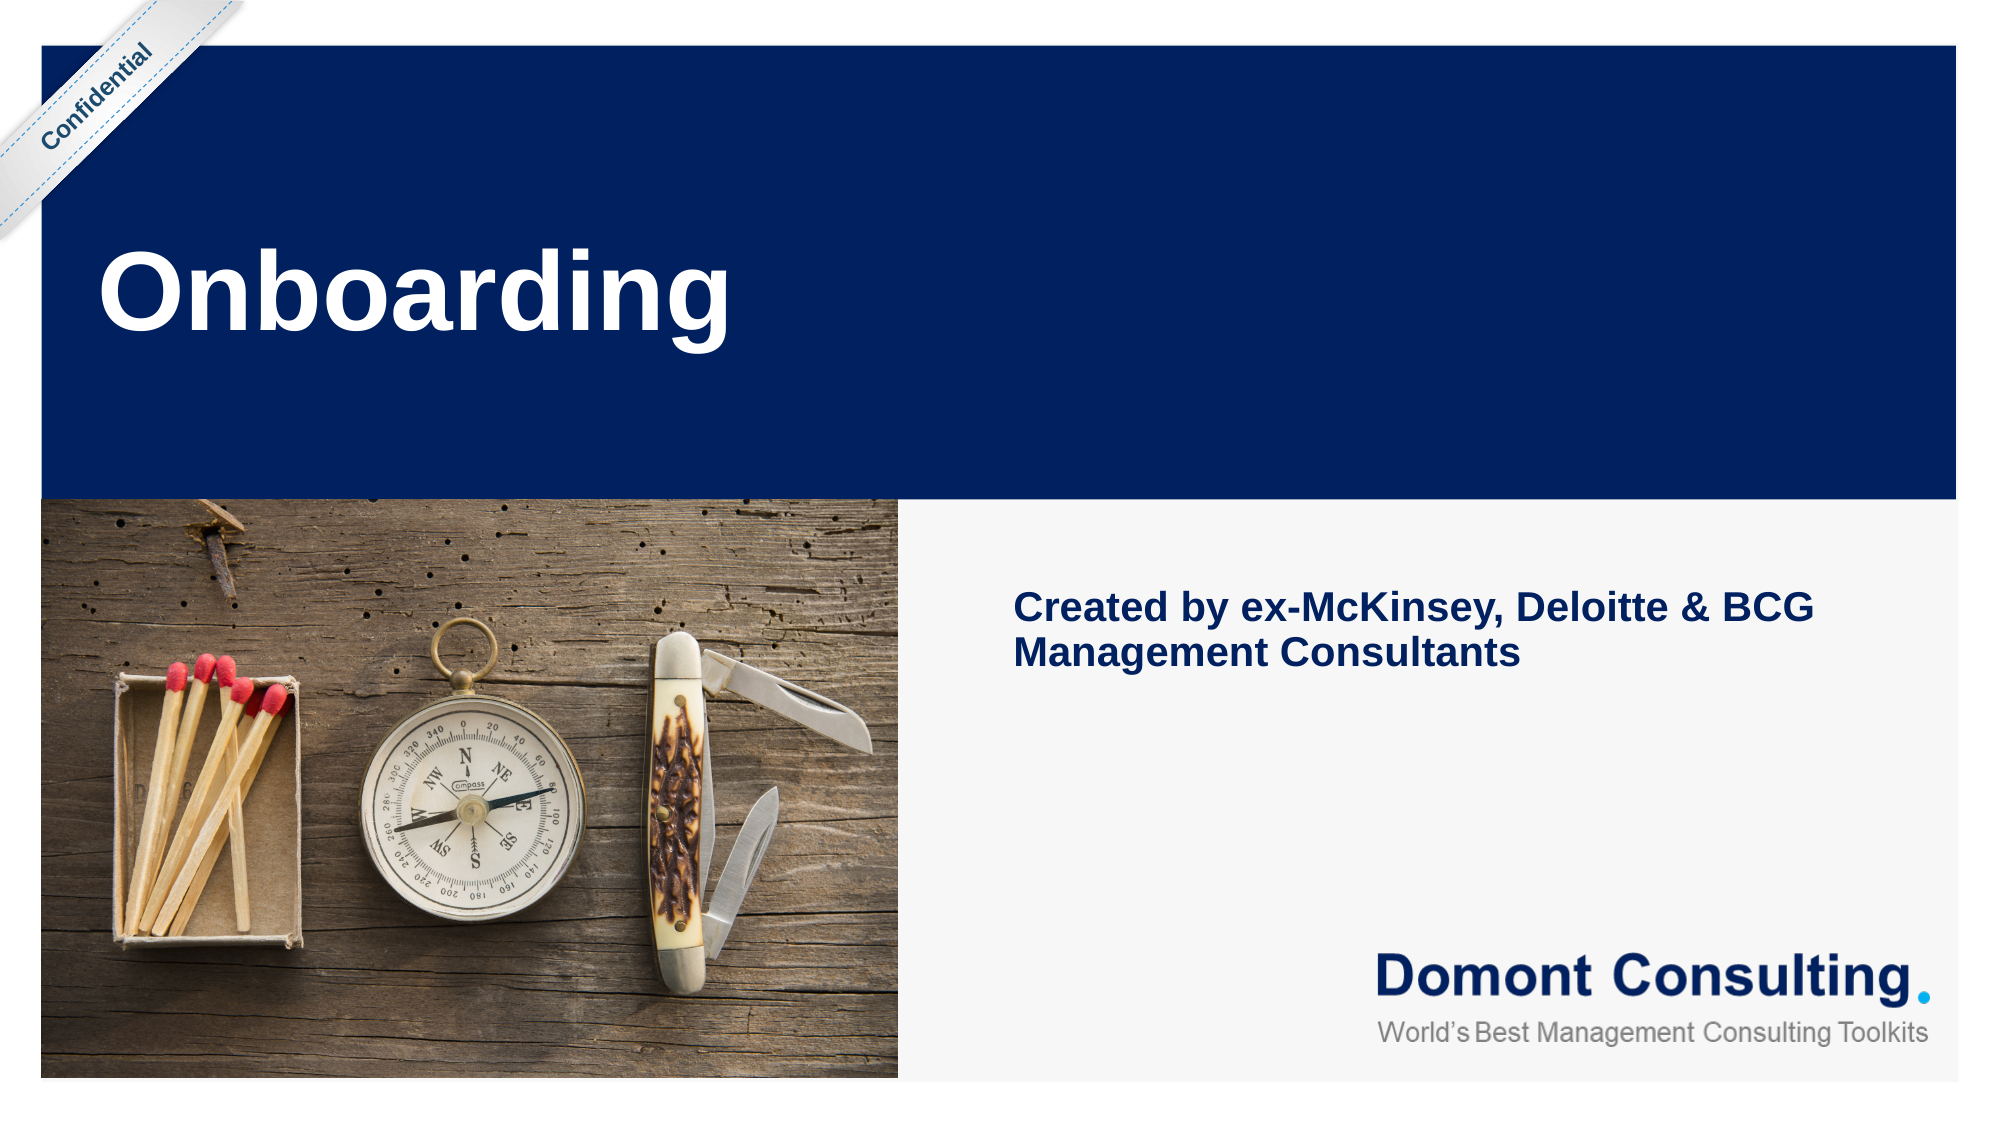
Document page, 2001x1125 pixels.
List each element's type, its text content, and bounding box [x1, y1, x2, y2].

picture [41, 499, 898, 1079]
picture [1338, 920, 1959, 1064]
title Onboarding [82, 132, 1941, 456]
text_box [0, 1, 245, 241]
list Created by ex-McKinsey, Deloitte & BCG Management Consultants [1013, 586, 1886, 1125]
